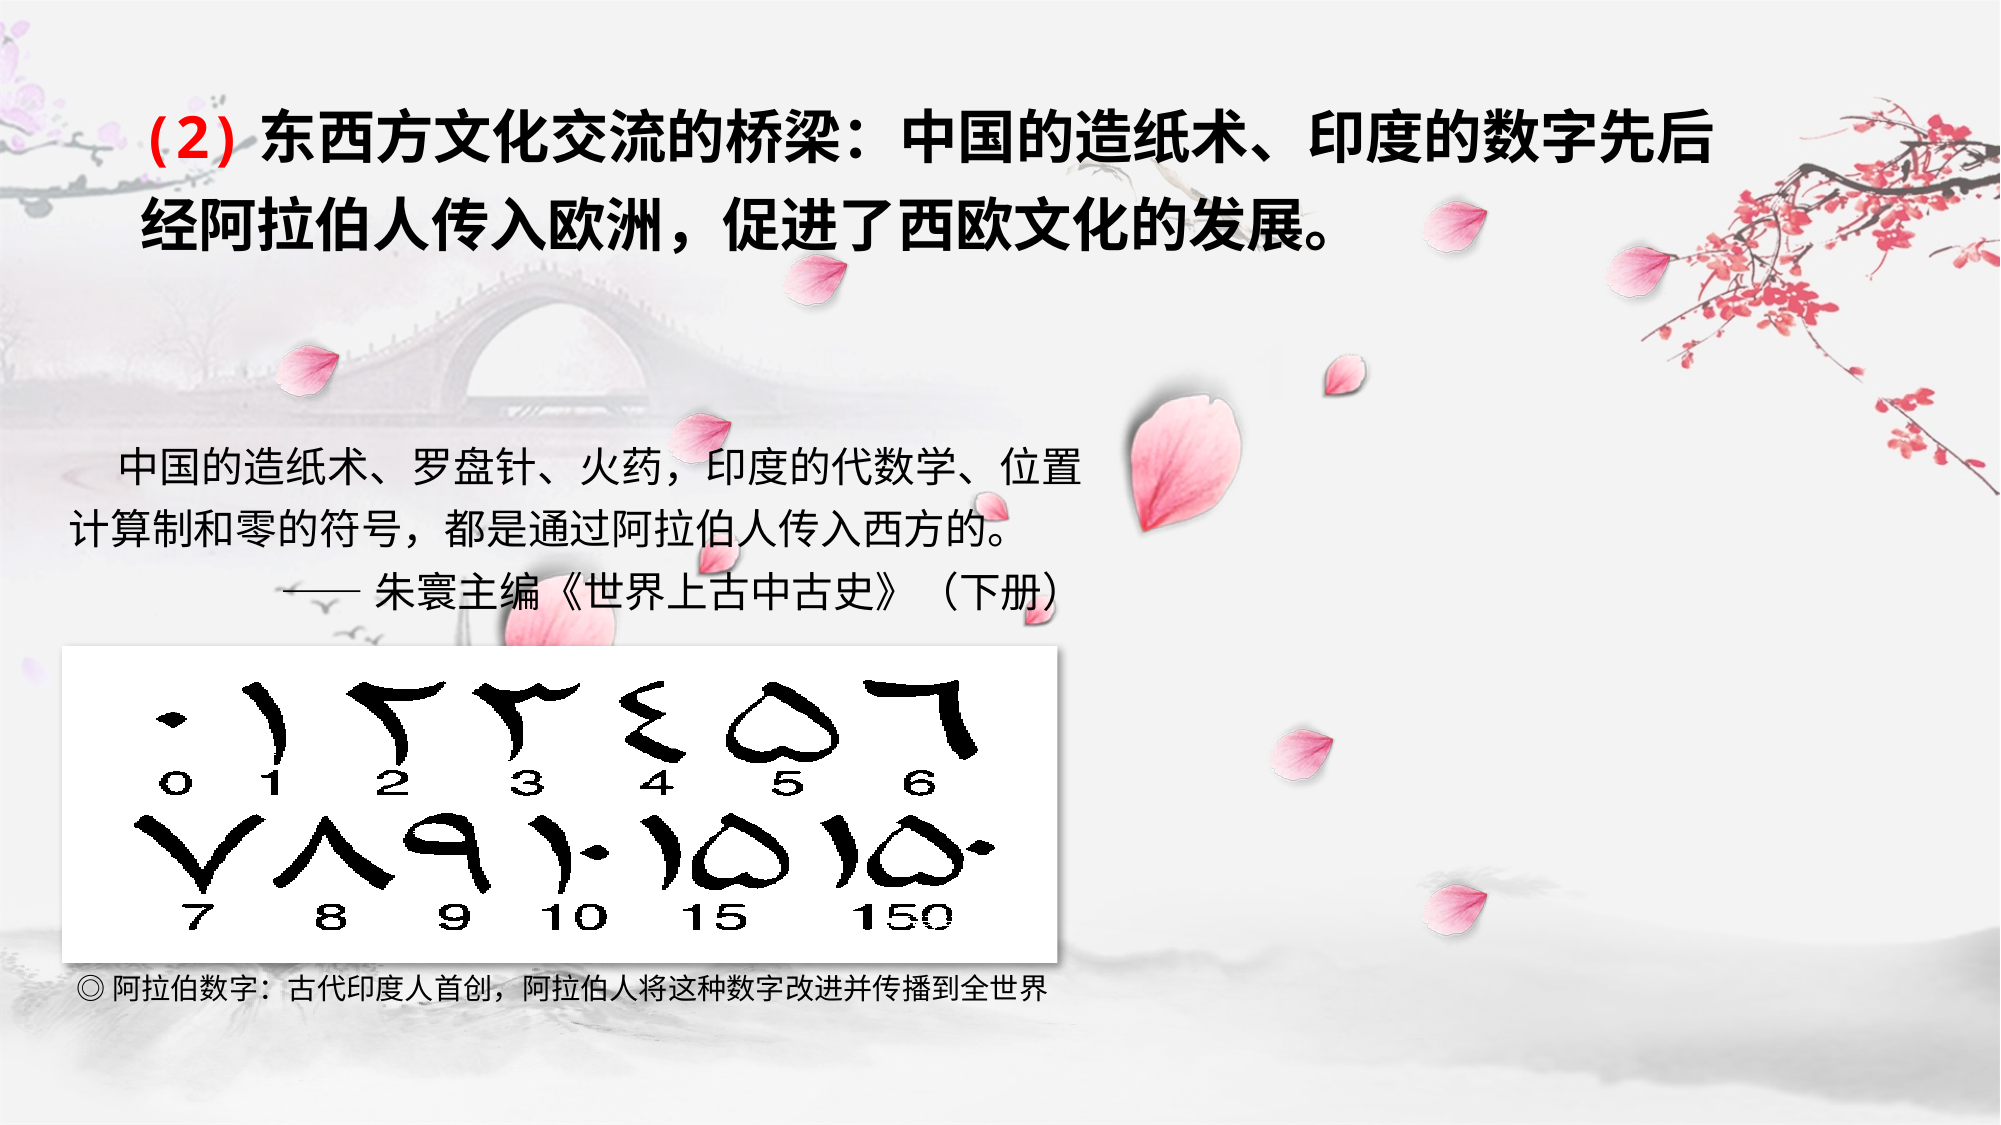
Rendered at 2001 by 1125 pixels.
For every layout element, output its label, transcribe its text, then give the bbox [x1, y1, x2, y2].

picture [779, 241, 851, 318]
text_box 中国的造纸术、罗盘针、火药，印度的代数学、位置计算制和零的符号，都是通过阿拉伯人传入西方的。 ——朱寰主编《世界上古中古史》（下册） [53, 420, 662, 623]
picture [1418, 188, 1490, 265]
picture [0, 296, 1524, 1125]
text_box 中国的造纸术、罗盘针、火药，印度的代数学、位置计算制和零的符号，都是通过阿拉伯人传入西方的。 ——朱寰主编《世界上古中古史》（下册） [734, 420, 946, 623]
text_box (2)东西方文化交流的桥梁：中国的造纸术、印度的数字先后 经阿拉伯人传入欧洲，促进了西欧文化的发展。 [125, 75, 2000, 265]
picture [1264, 715, 1336, 792]
text_box 西亚： [0, 0, 2000, 1125]
picture [1601, 233, 1673, 310]
picture [271, 331, 342, 408]
